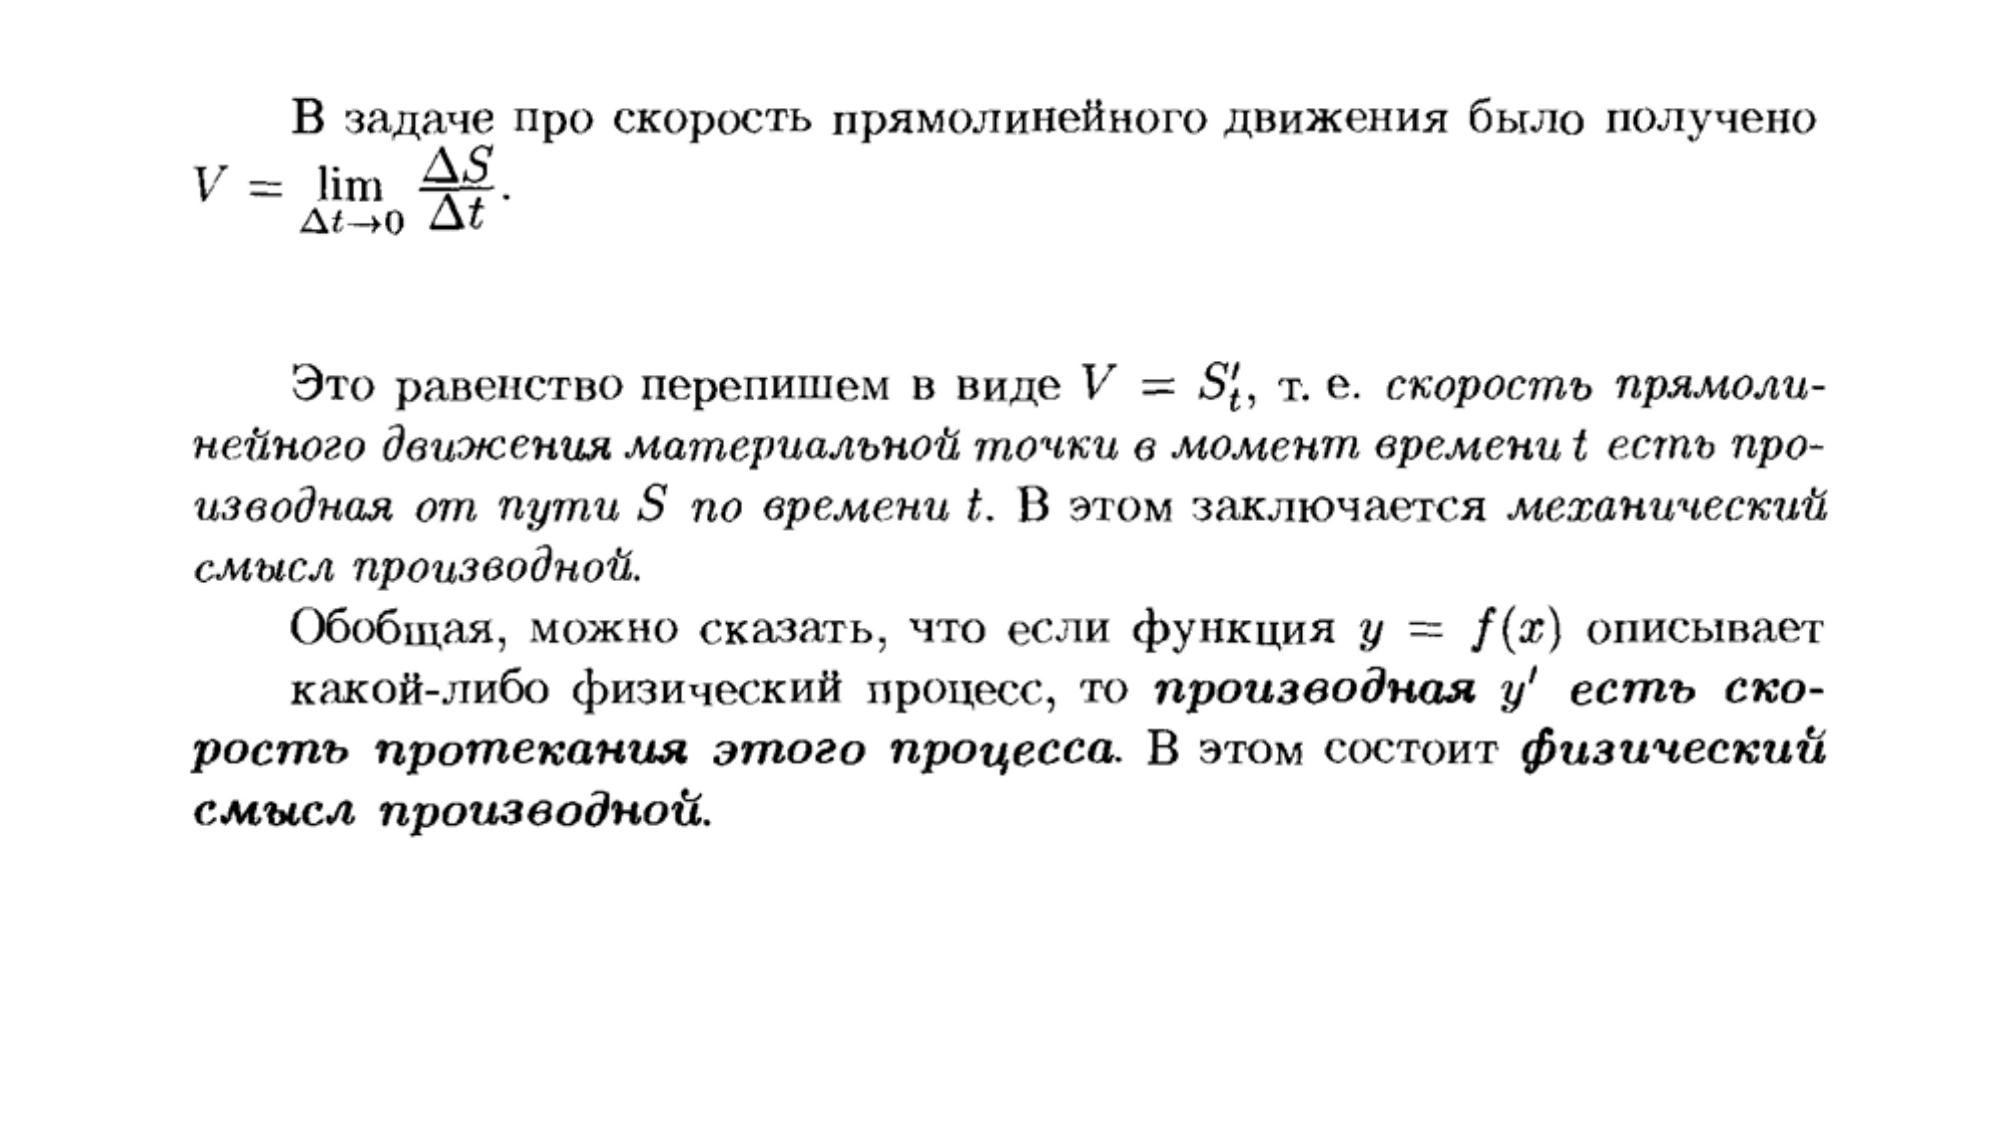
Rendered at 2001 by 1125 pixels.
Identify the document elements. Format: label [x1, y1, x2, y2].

picture [169, 352, 1872, 842]
picture [169, 79, 1843, 244]
